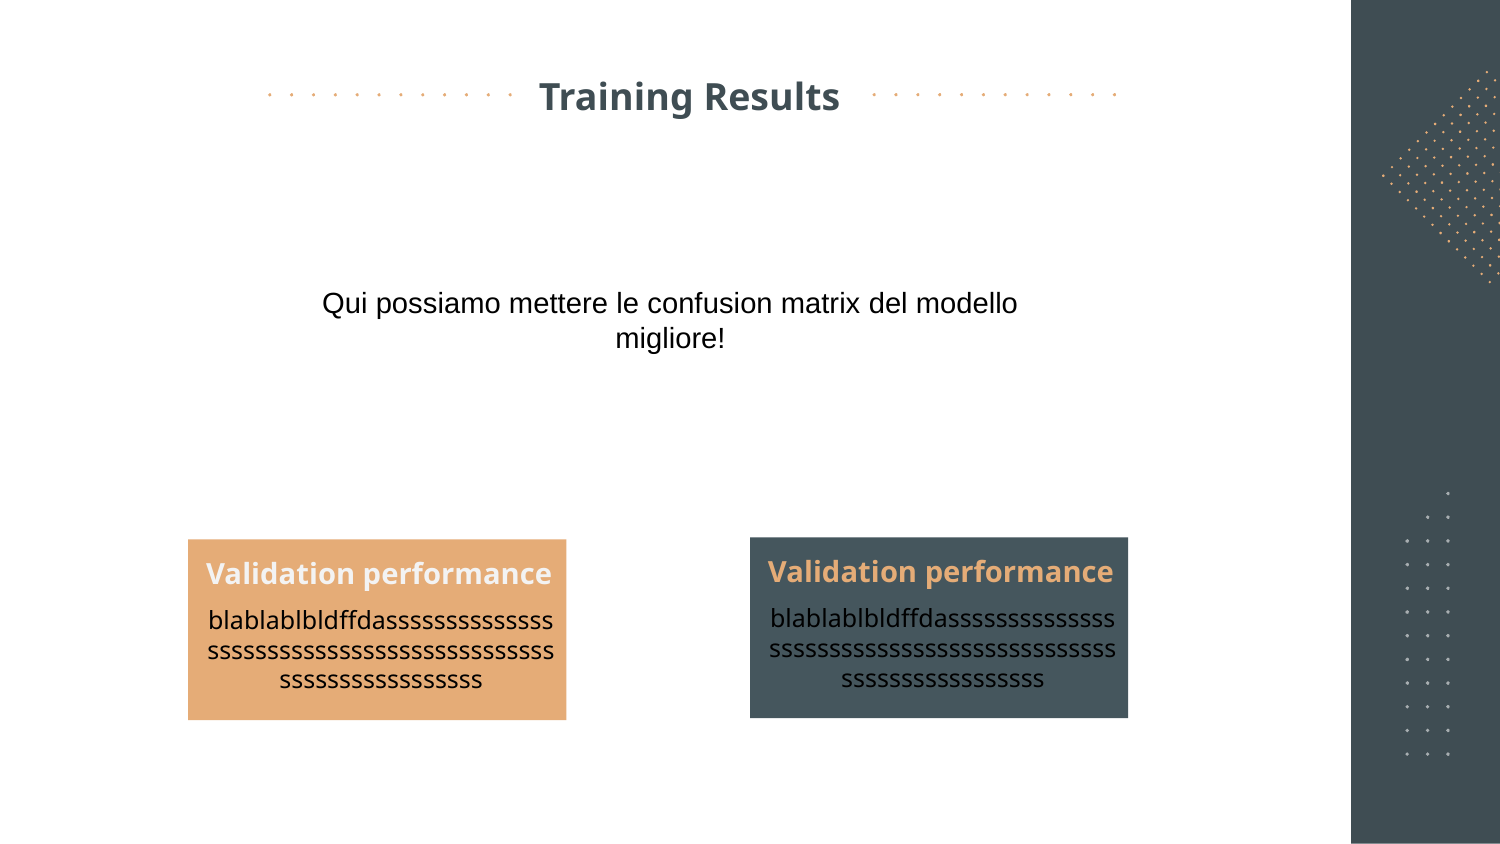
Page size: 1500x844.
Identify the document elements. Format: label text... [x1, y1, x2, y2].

text_box Validation performance [190, 548, 569, 598]
text_box Validation performance [752, 546, 1131, 596]
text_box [872, 92, 1117, 97]
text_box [267, 92, 513, 97]
text_box Qui possiamo mettere le confusion matrix del modello migliore! [272, 276, 1070, 362]
text_box blablablbldffdassssssssssssssssssssssssssssssssssssssssssssssssssssssssssss [192, 596, 571, 702]
text_box Training Results [523, 57, 887, 129]
text_box blablablbldffdassssssssssssssssssssssssssssssssssssssssssssssssssssssssssss [754, 594, 1133, 700]
text_box [186, 537, 568, 722]
text_box [748, 535, 1130, 720]
